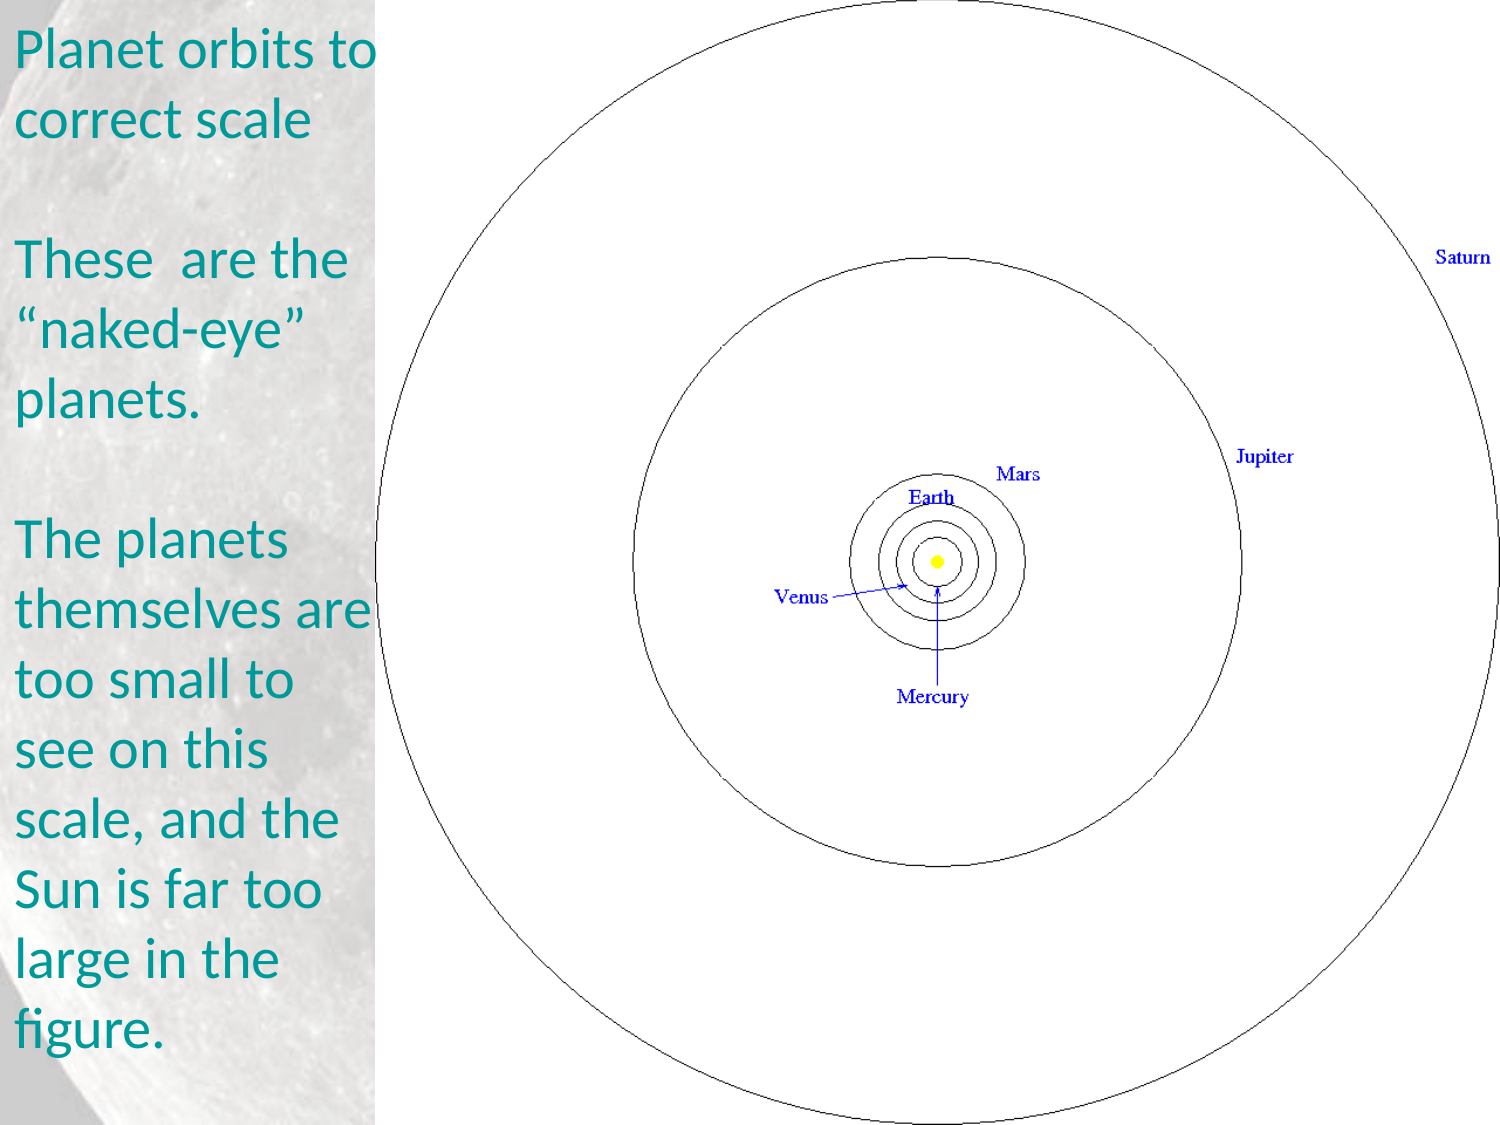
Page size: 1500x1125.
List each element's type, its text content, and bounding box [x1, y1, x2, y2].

text_box Planet orbits to correct scale These are the “naked-eye” planets. The planets themselves are too small to see on this scale, and the Sun is far too large in the figure. [0, 3, 370, 1068]
picture [0, 0, 1500, 1125]
